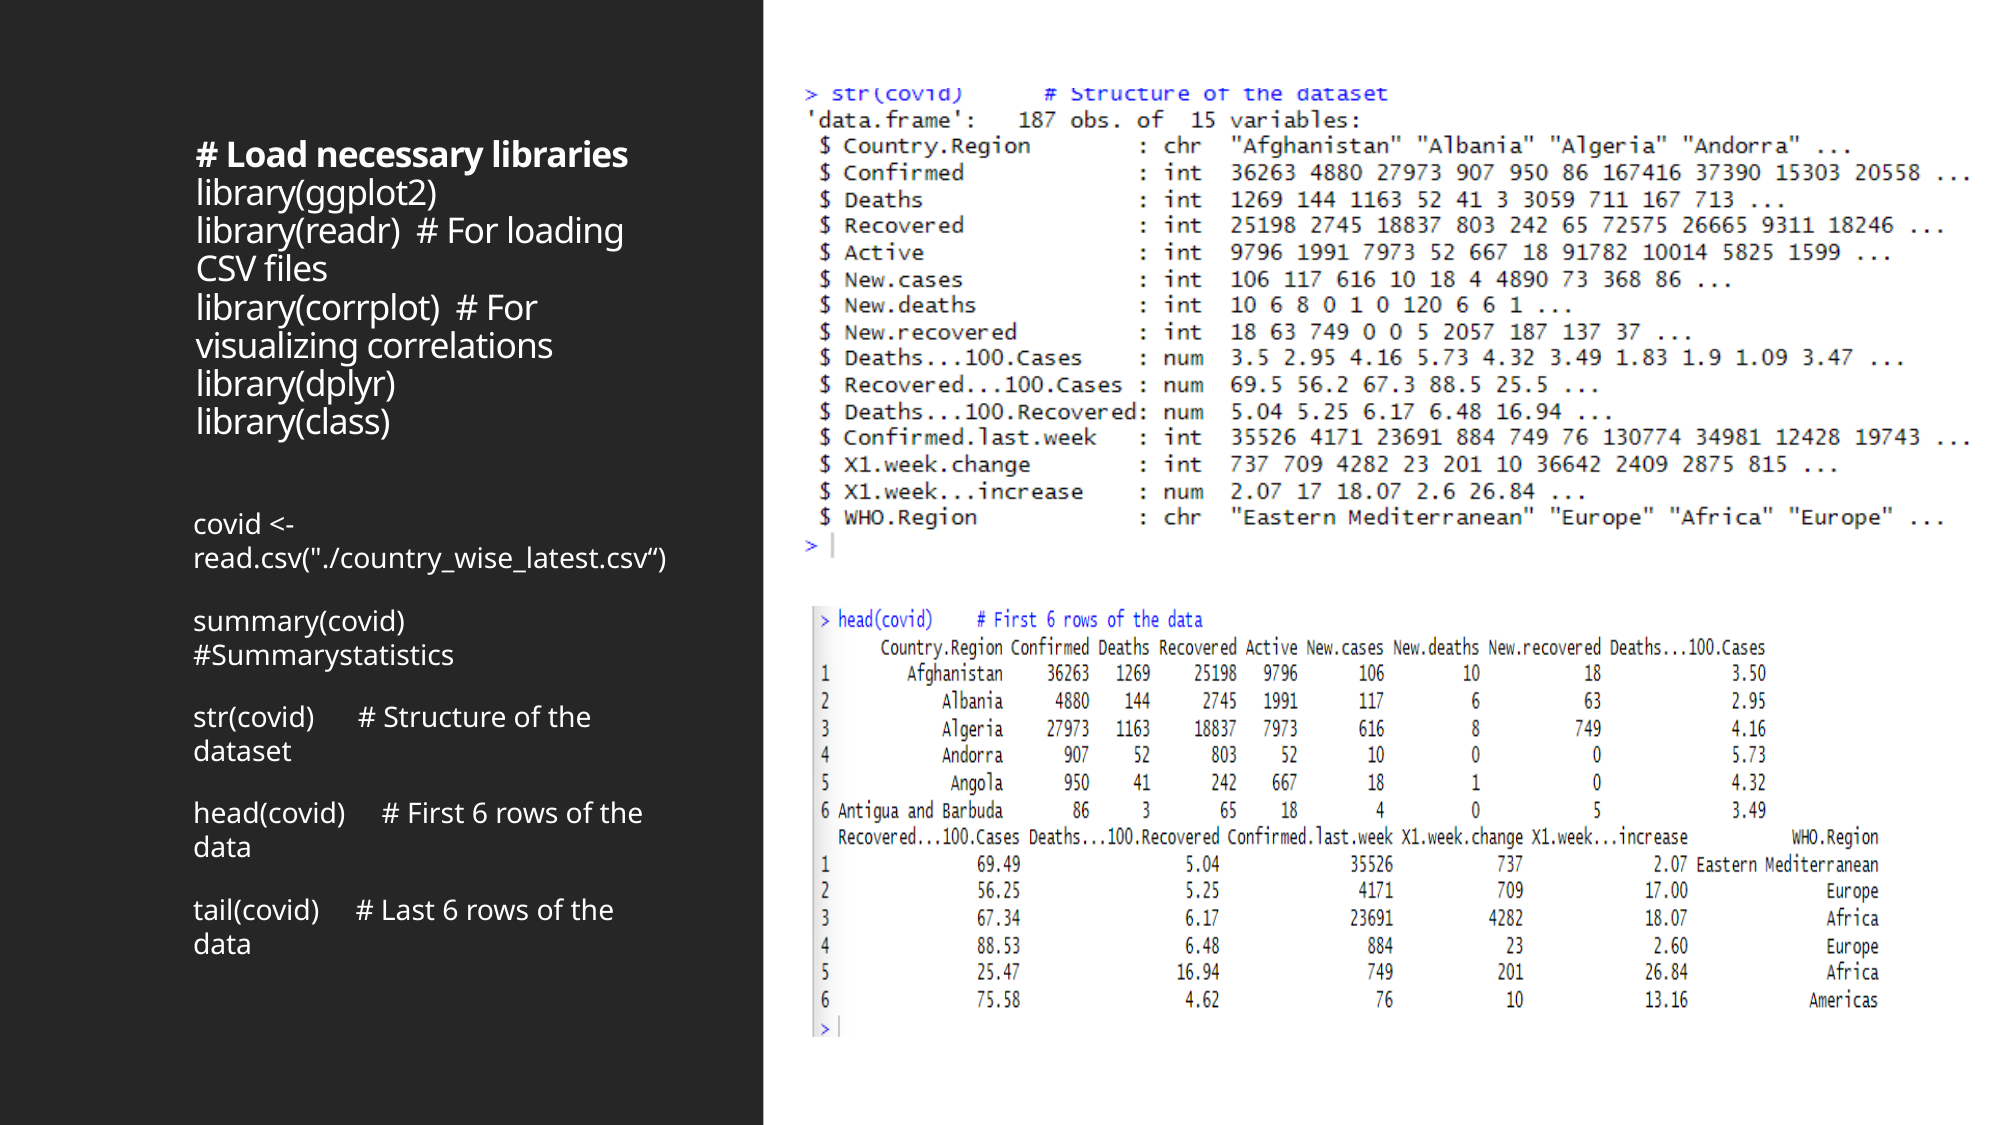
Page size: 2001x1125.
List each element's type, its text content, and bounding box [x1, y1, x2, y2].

title # Load necessary libraries library(ggplot2) library(readr) # For loading CSV files library(corrplot) # For visualizing correlations library(dplyr) library(class) [105, 128, 683, 473]
picture [811, 605, 1895, 1037]
picture [800, 88, 2000, 563]
list covid <- read.csv("./country_wise_latest.csv“) summary(covid) #Summarystatistics str(covid) # Structure of the dataset head(covid) # First 6 rows of the data tail(covid) # Last 6 rows of the data [105, 499, 683, 1002]
